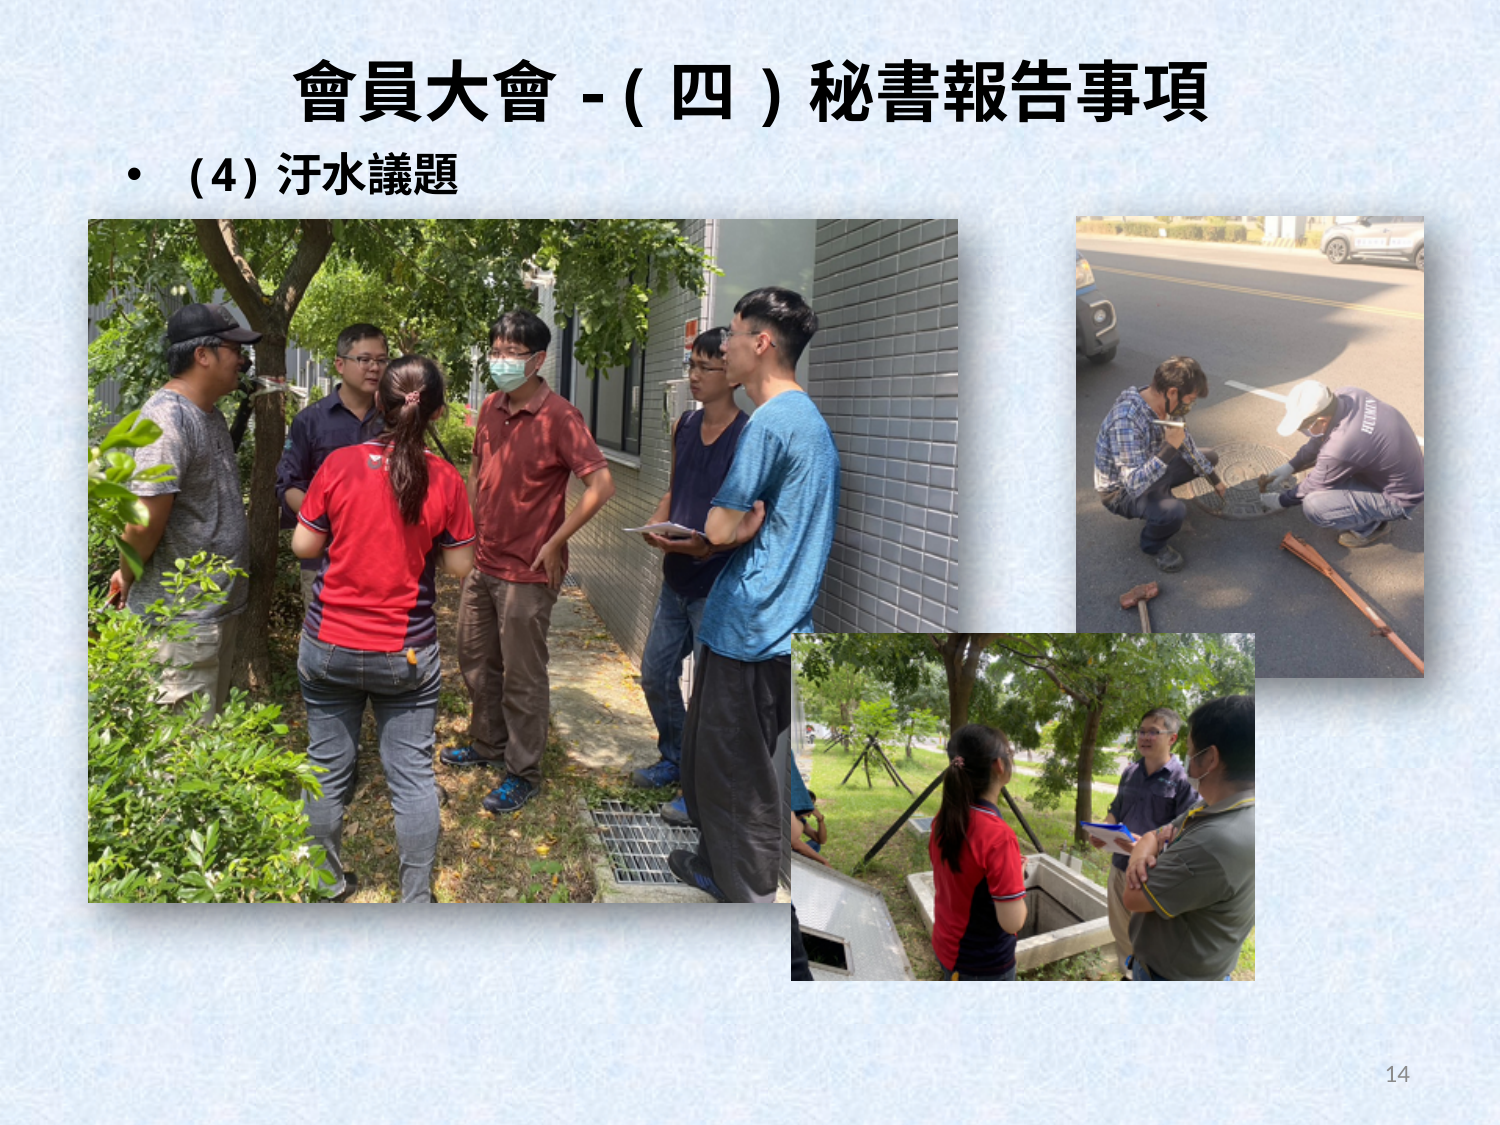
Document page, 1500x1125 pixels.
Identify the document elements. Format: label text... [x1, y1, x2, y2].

picture [0, 0, 1500, 1125]
text_box (4)汙水議題 [111, 138, 1424, 209]
slide_number 14 [1074, 1042, 1425, 1103]
text_box 會員大會-(四)秘書報告事項 [41, 42, 1459, 138]
